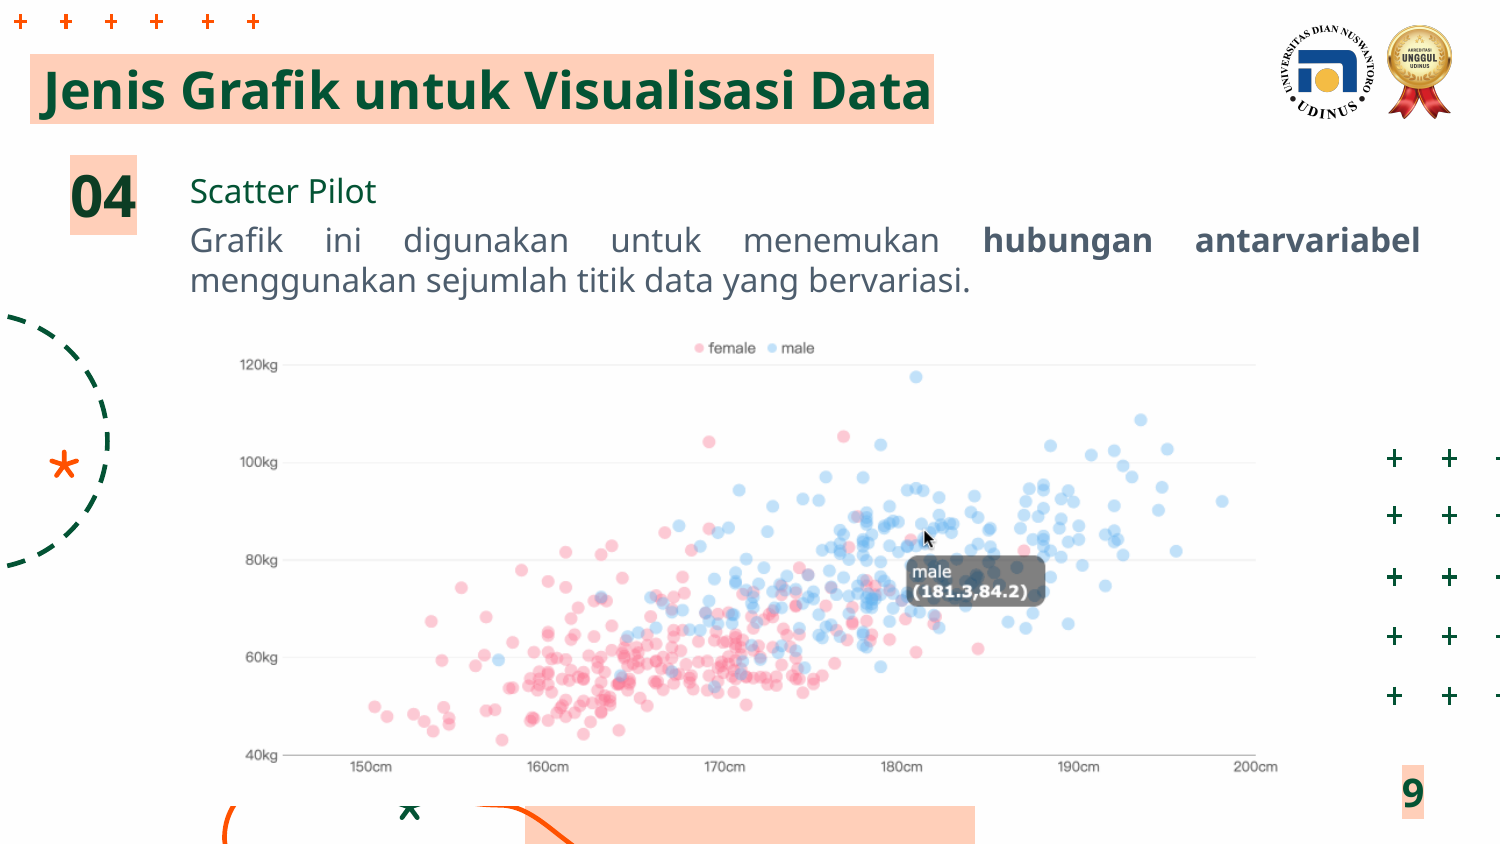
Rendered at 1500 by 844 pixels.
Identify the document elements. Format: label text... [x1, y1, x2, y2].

picture [219, 319, 1314, 806]
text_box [1281, 25, 1452, 120]
title 04 [32, 141, 175, 248]
text_box Grafik ini digunakan untuk menemukan hubungan antarvariabel menggunakan sejumlah titik data yang bervariasi. [174, 211, 1437, 307]
slide_number 9 [1356, 771, 1471, 818]
title Jenis Grafik untuk Visualisasi Data [14, 42, 1274, 129]
subtitle Scatter Pilot [175, 163, 1395, 211]
